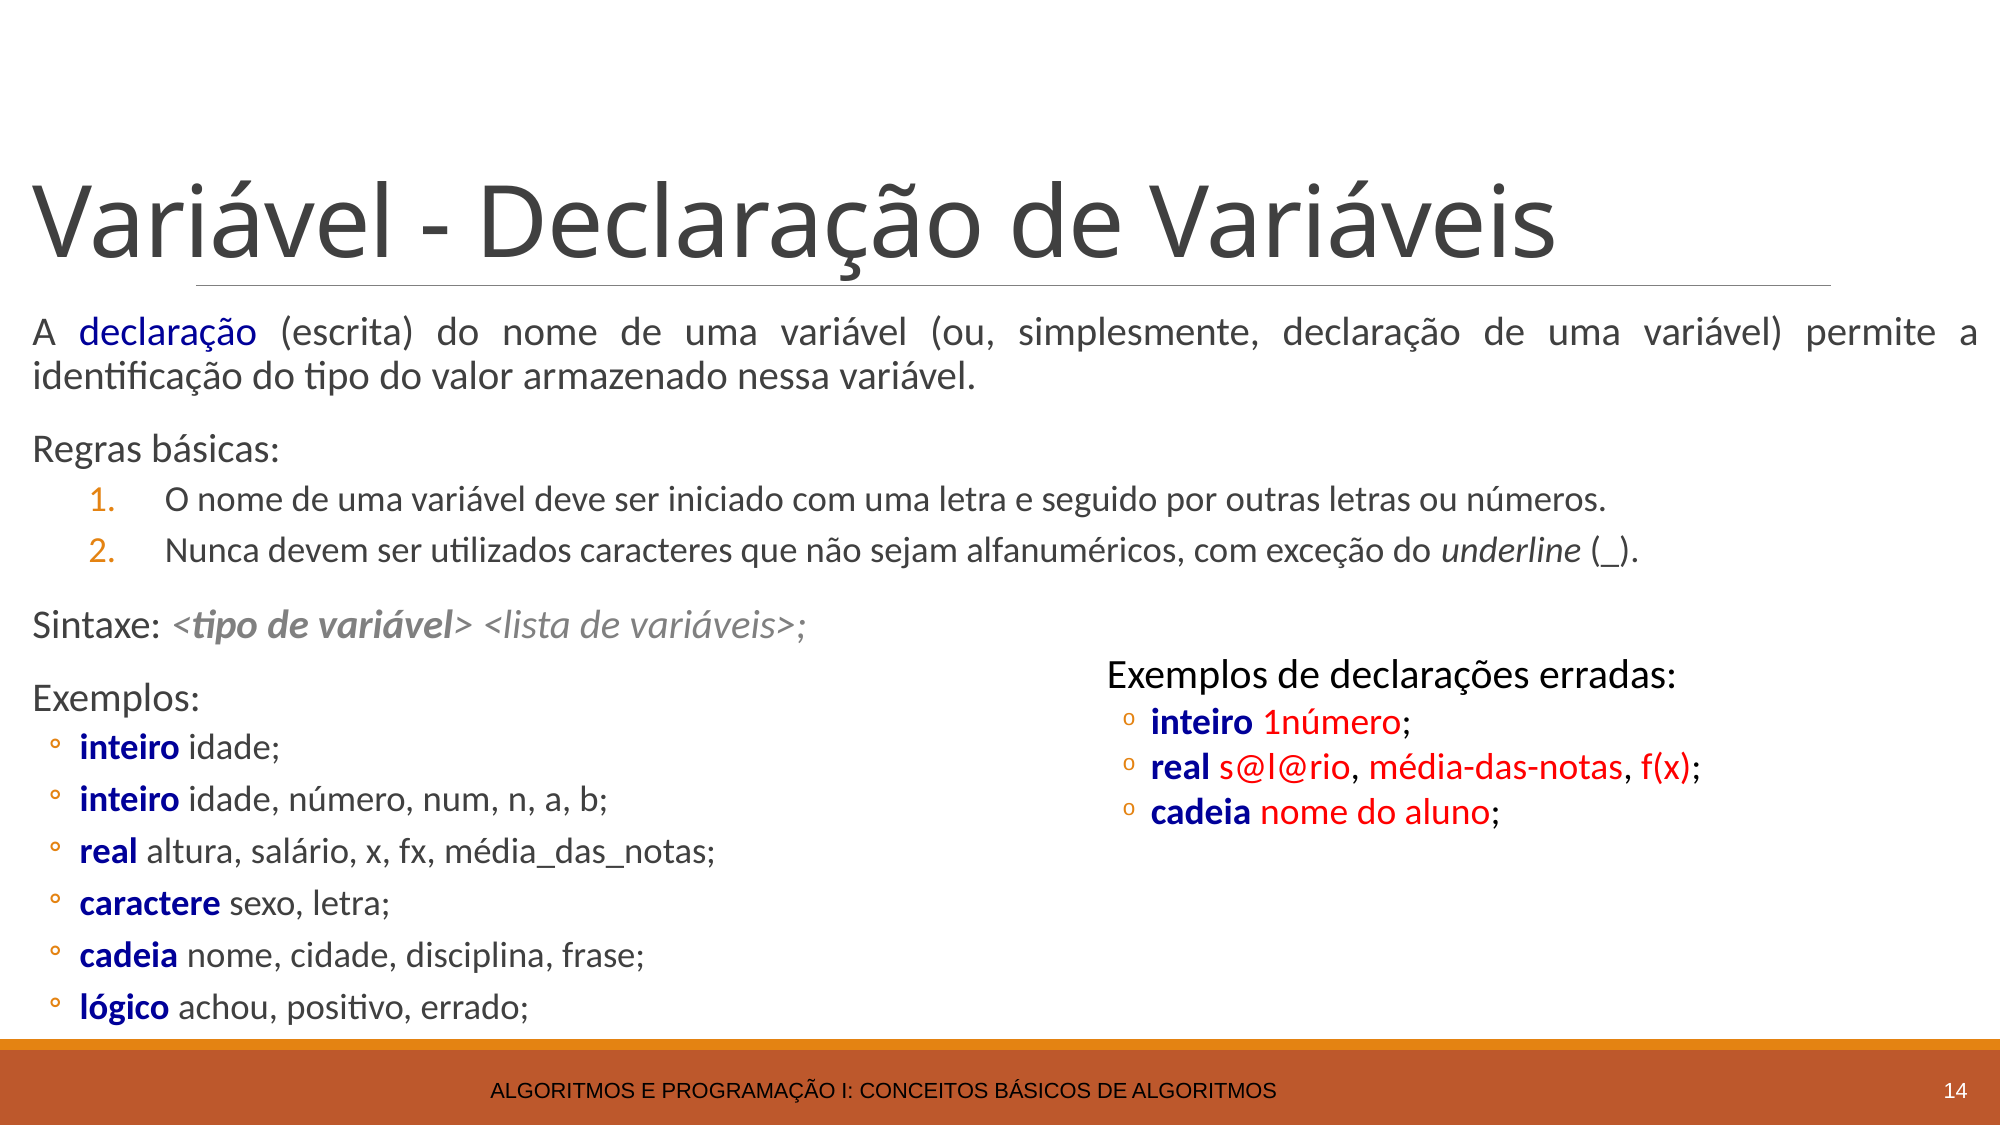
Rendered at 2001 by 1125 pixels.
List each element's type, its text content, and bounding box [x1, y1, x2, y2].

slide_number 14 [1767, 1059, 1983, 1120]
title Variável - Declaração de Variáveis [17, 47, 1984, 285]
footer Algoritmos e Programação I: Conceitos Básicos de Algoritmos [17, 1059, 1751, 1120]
text_box Exemplos de declarações erradas: inteiro 1número; real s@l@rio, média-das-notas, f(x); cadeia nome do aluno; [1092, 639, 1993, 840]
list A declaração (escrita) do nome de uma variável (ou, simplesmente, declaração de uma variável) permite a identificação do tipo do valor armazenado nessa variável. Regras básicas: O nome de uma variável deve ser iniciado com uma letra e seguido por outras letras ou números. Nunca devem ser utilizados caracteres que não sejam alfanuméricos, com exceção do underline (_). Sintaxe: <tipo de variável> <lista de variáveis>; Exemplos: inteiro idade; inteiro idade, número, num, n, a, b; real altura, salário, x, fx, média_das_notas; caractere sexo, letra; cadeia nome, cidade, disciplina, frase; lógico achou, positivo, errado; [17, 302, 1982, 1040]
